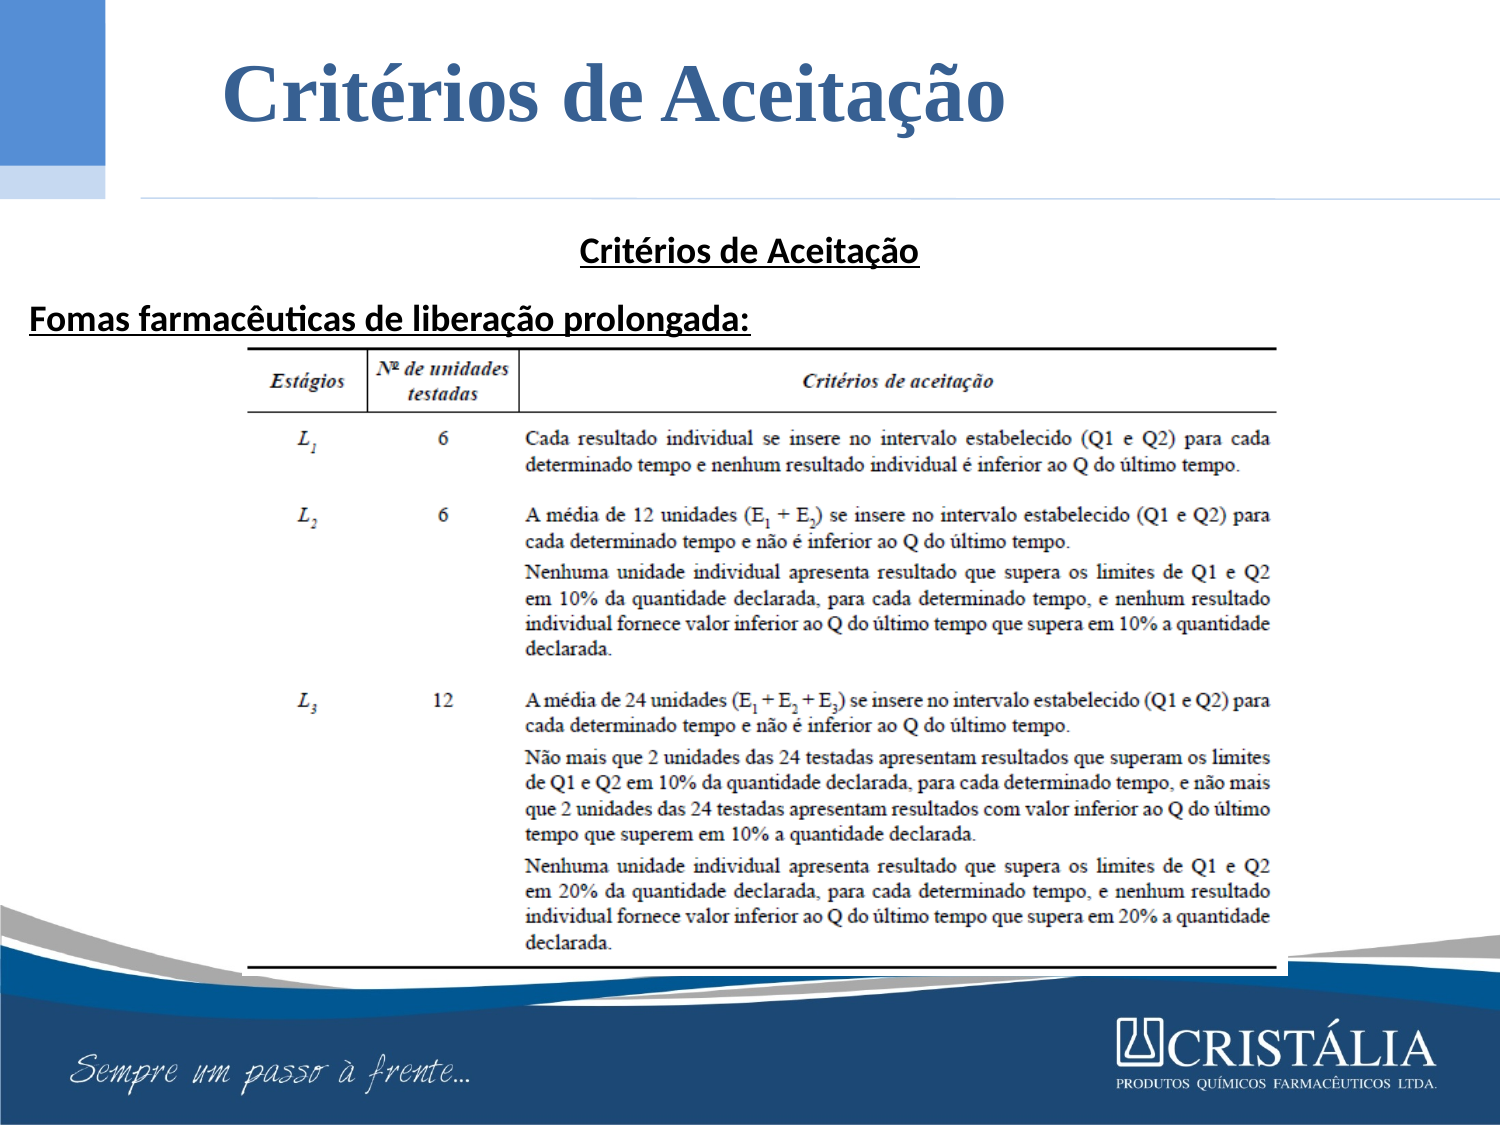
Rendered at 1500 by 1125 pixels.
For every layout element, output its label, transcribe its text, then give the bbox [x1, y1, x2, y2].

picture [0, 342, 1500, 1125]
text_box Critérios de Aceitação [206, 31, 1446, 146]
text_box Critérios de Aceitação Fomas farmacêuticas de liberação prolongada: [14, 196, 1486, 346]
